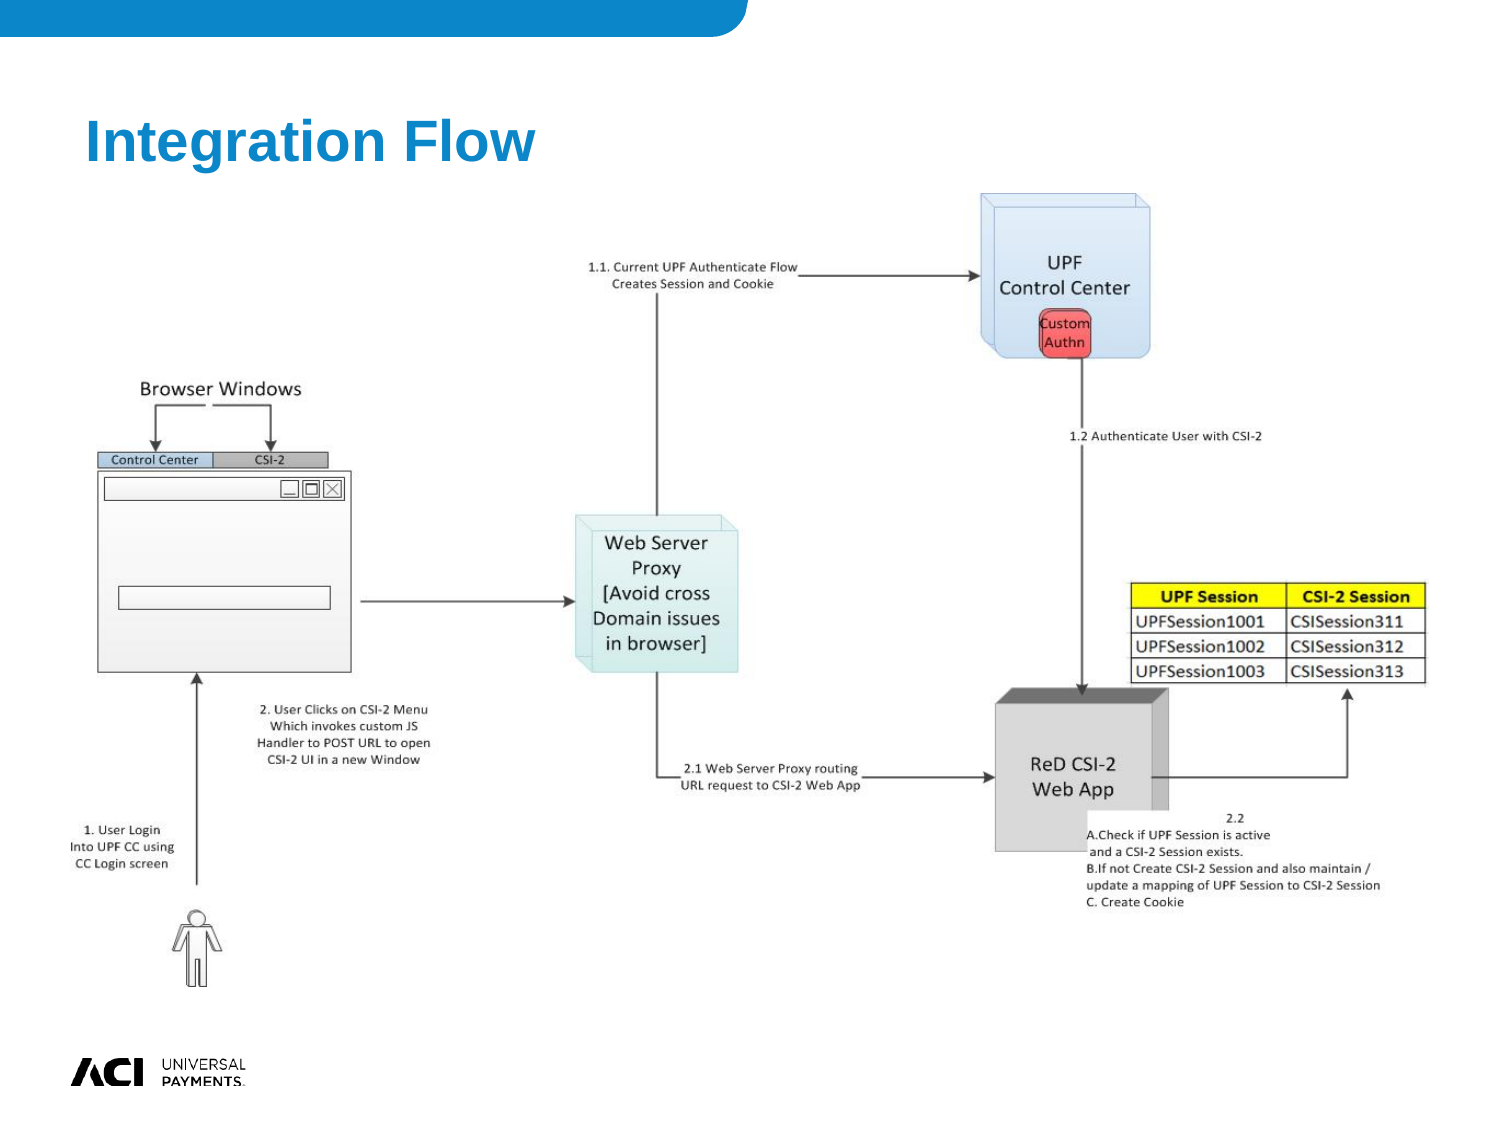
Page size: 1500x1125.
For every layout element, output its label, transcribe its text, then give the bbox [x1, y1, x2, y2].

title Integration Flow [70, 88, 1430, 160]
picture [70, 193, 1430, 987]
